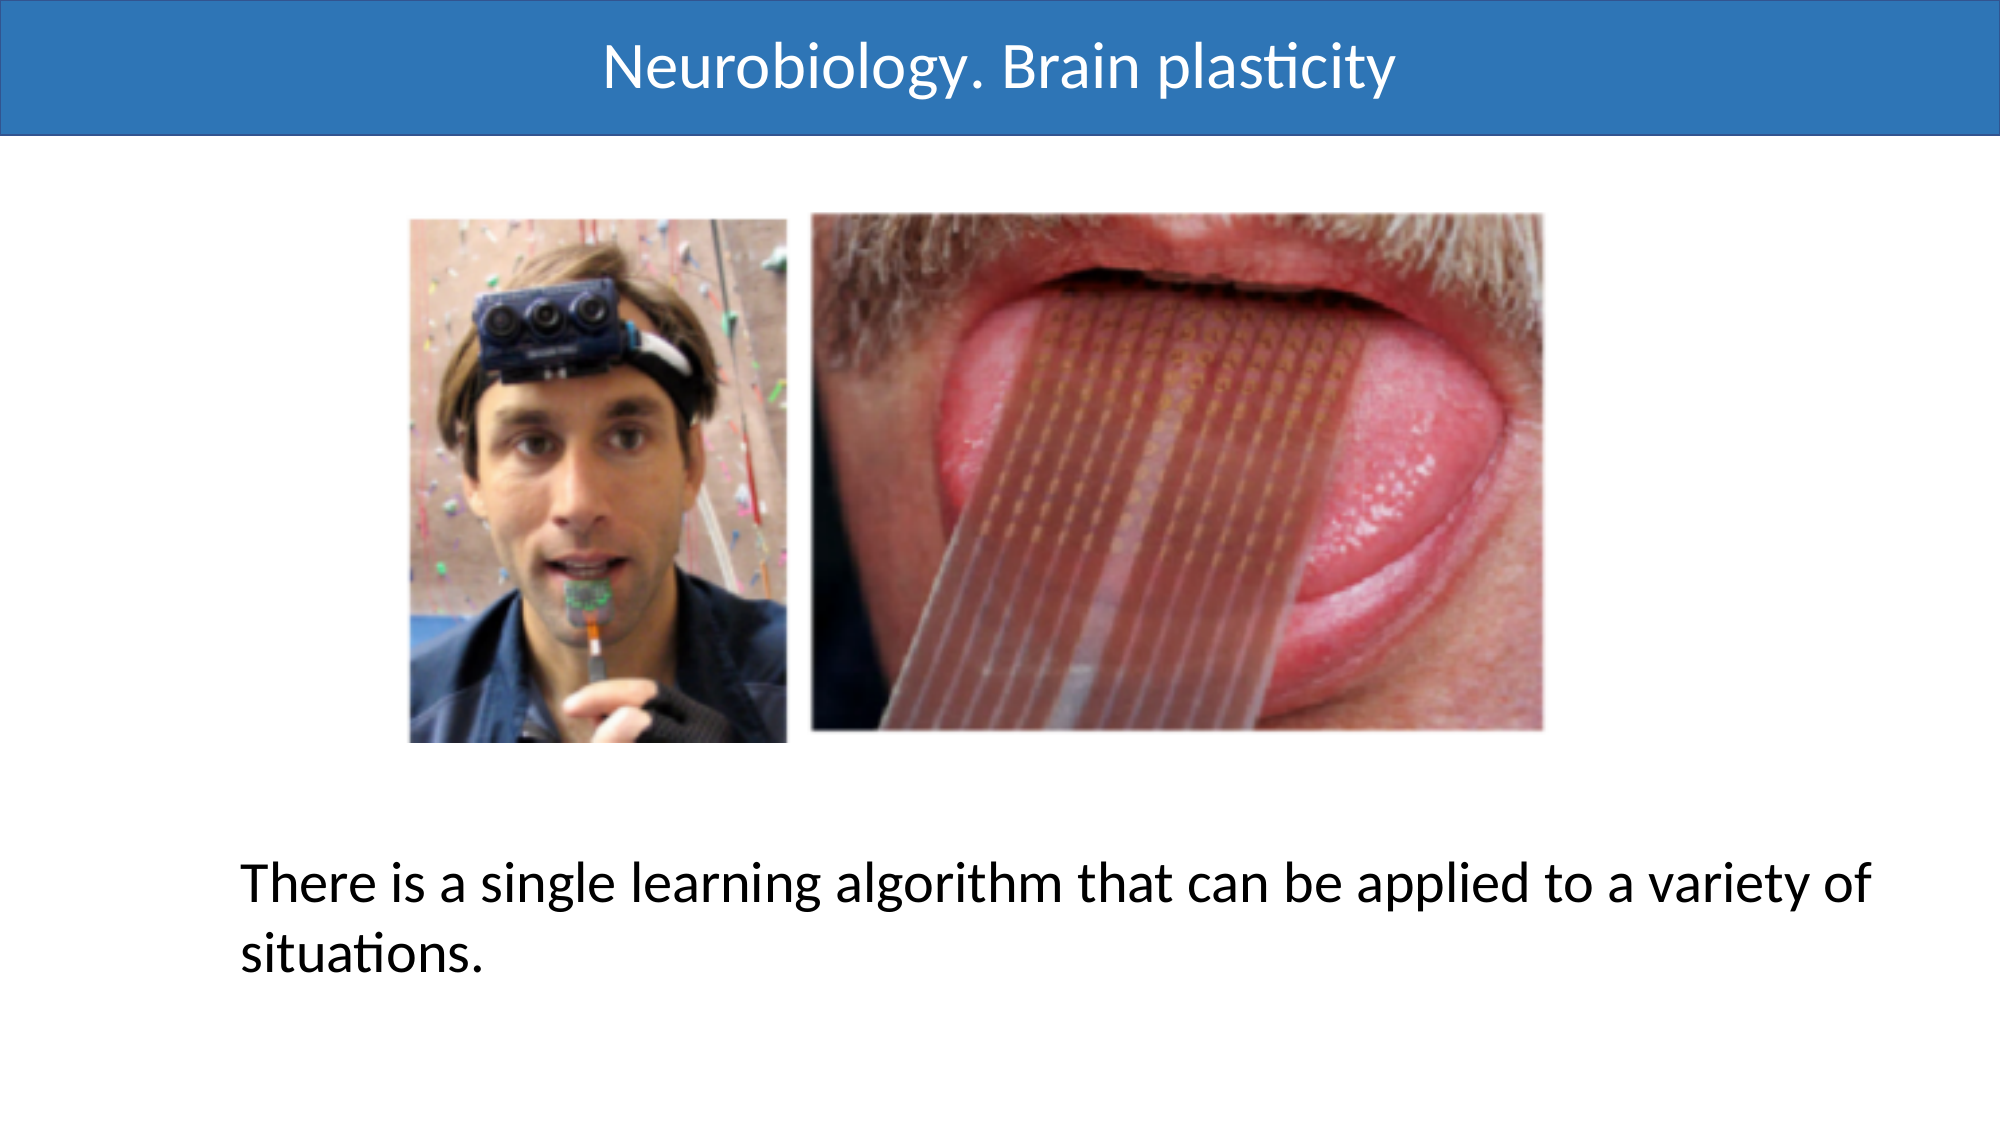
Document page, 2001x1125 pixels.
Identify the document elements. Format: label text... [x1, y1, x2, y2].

text_box There is a single learning algorithm that can be applied to a variety of situations. [225, 836, 1892, 992]
text_box Neurobiology. Brain plasticity [0, 0, 2000, 136]
picture [403, 212, 1554, 743]
